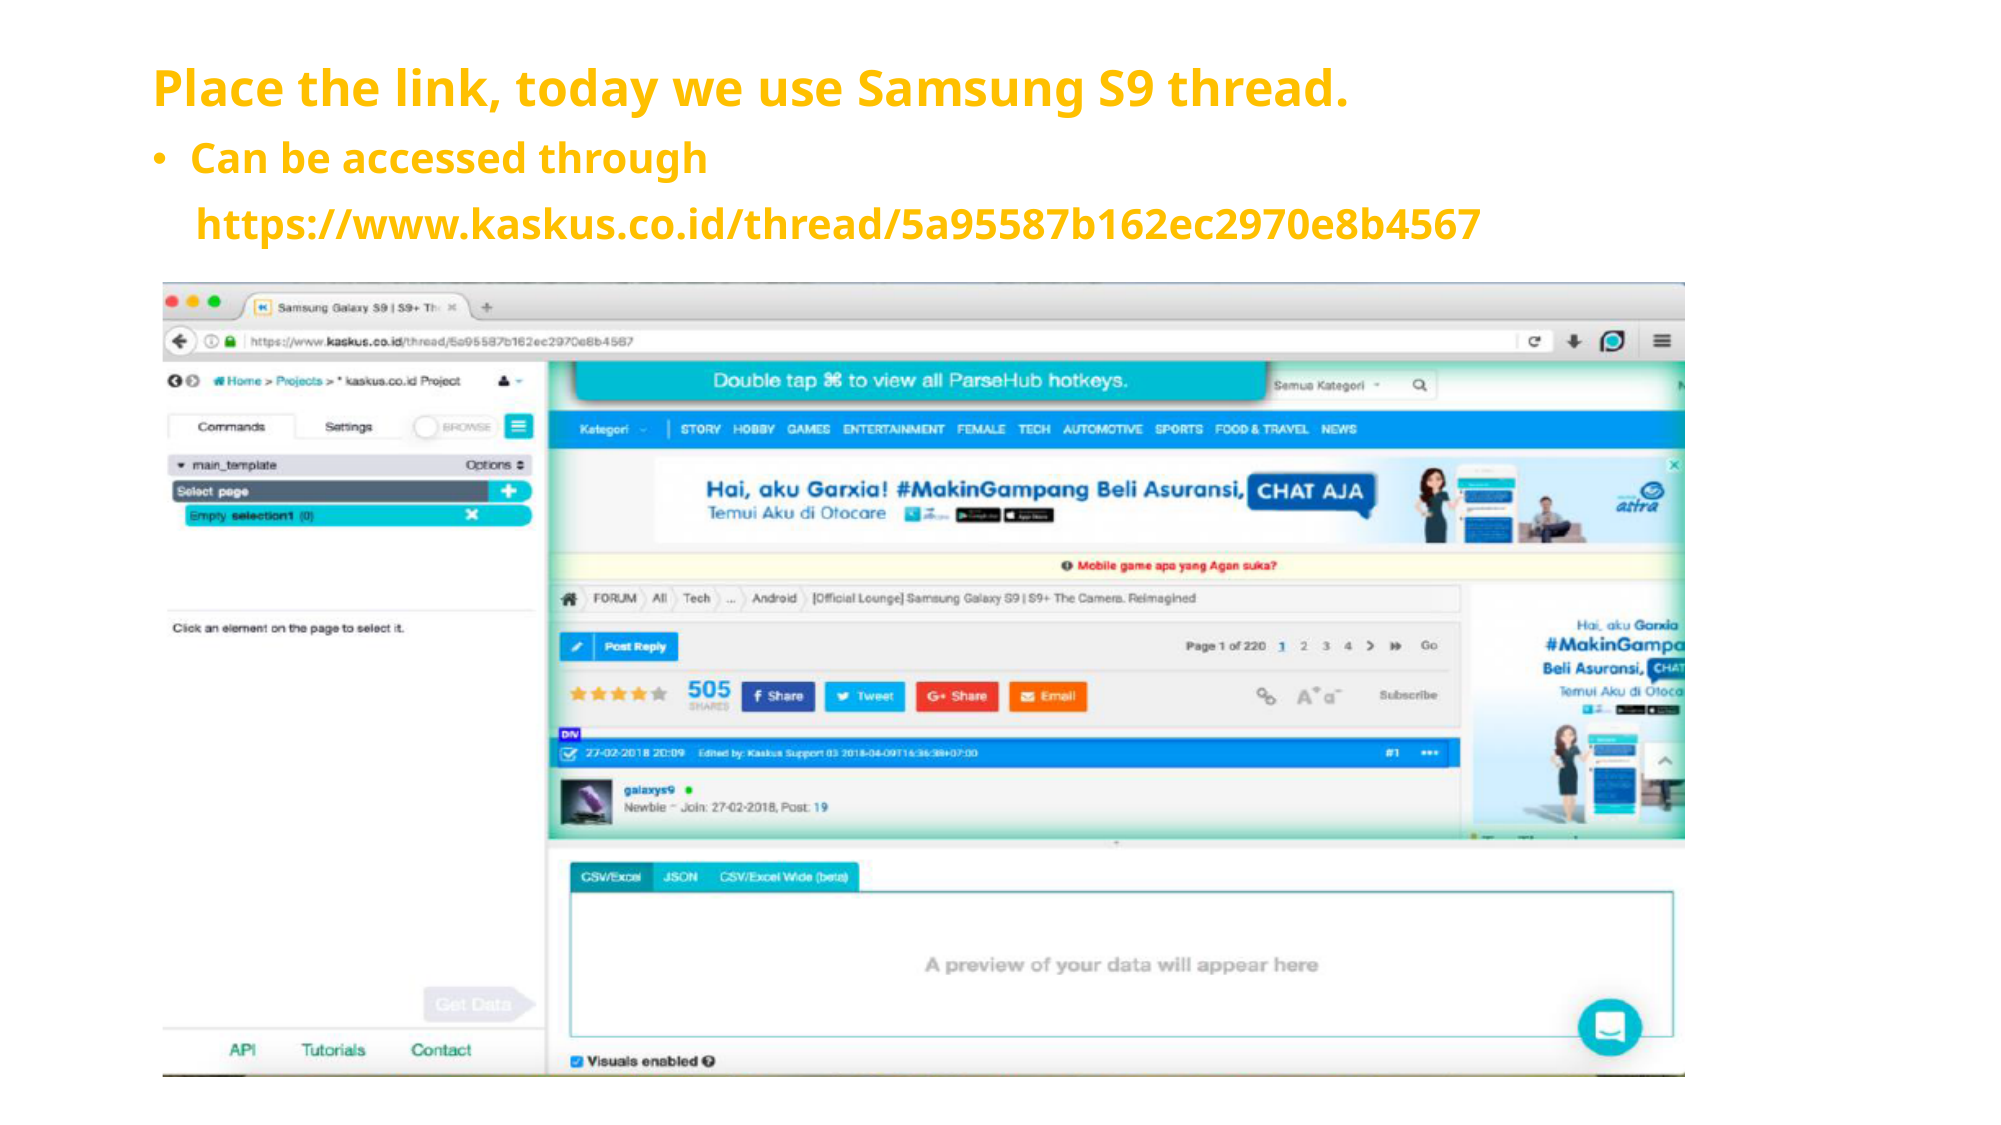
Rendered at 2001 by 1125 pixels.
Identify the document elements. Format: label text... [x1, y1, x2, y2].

picture [162, 282, 1685, 1077]
list Place the link, today we use Samsung S9 thread. Can be accessed through https://www.kaskus.co.id/thread/5a95587b162ec2970e8b4567 [137, 55, 1863, 770]
